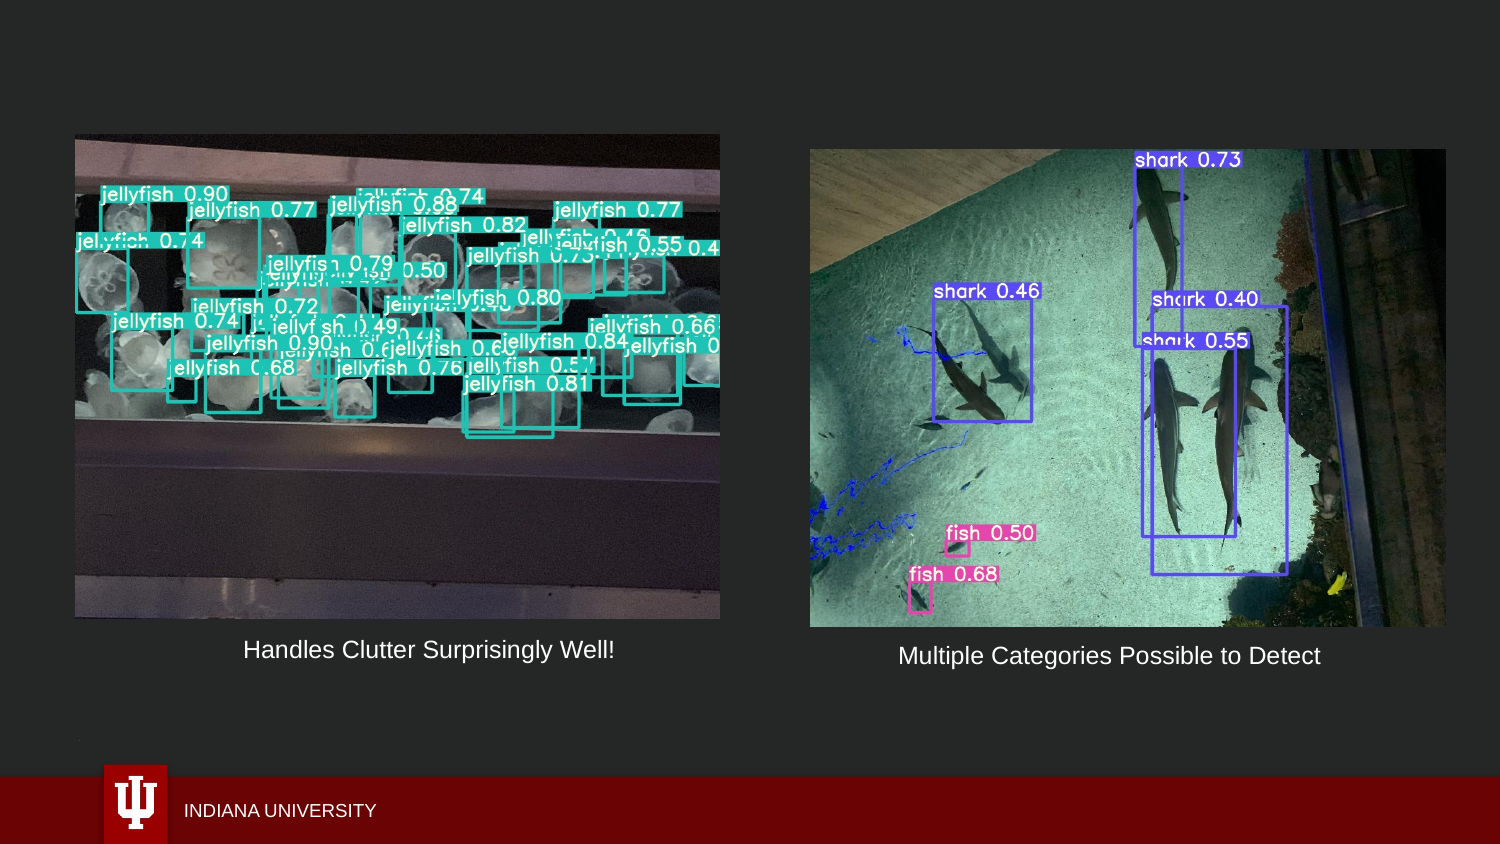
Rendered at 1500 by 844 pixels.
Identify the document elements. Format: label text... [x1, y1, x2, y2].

text_box Multiple Categories Possible to Detect [870, 636, 1350, 703]
picture [74, 134, 721, 619]
picture [79, 740, 192, 844]
text_box Handles Clutter Surprisingly Well! [189, 627, 670, 697]
picture [809, 149, 1446, 627]
